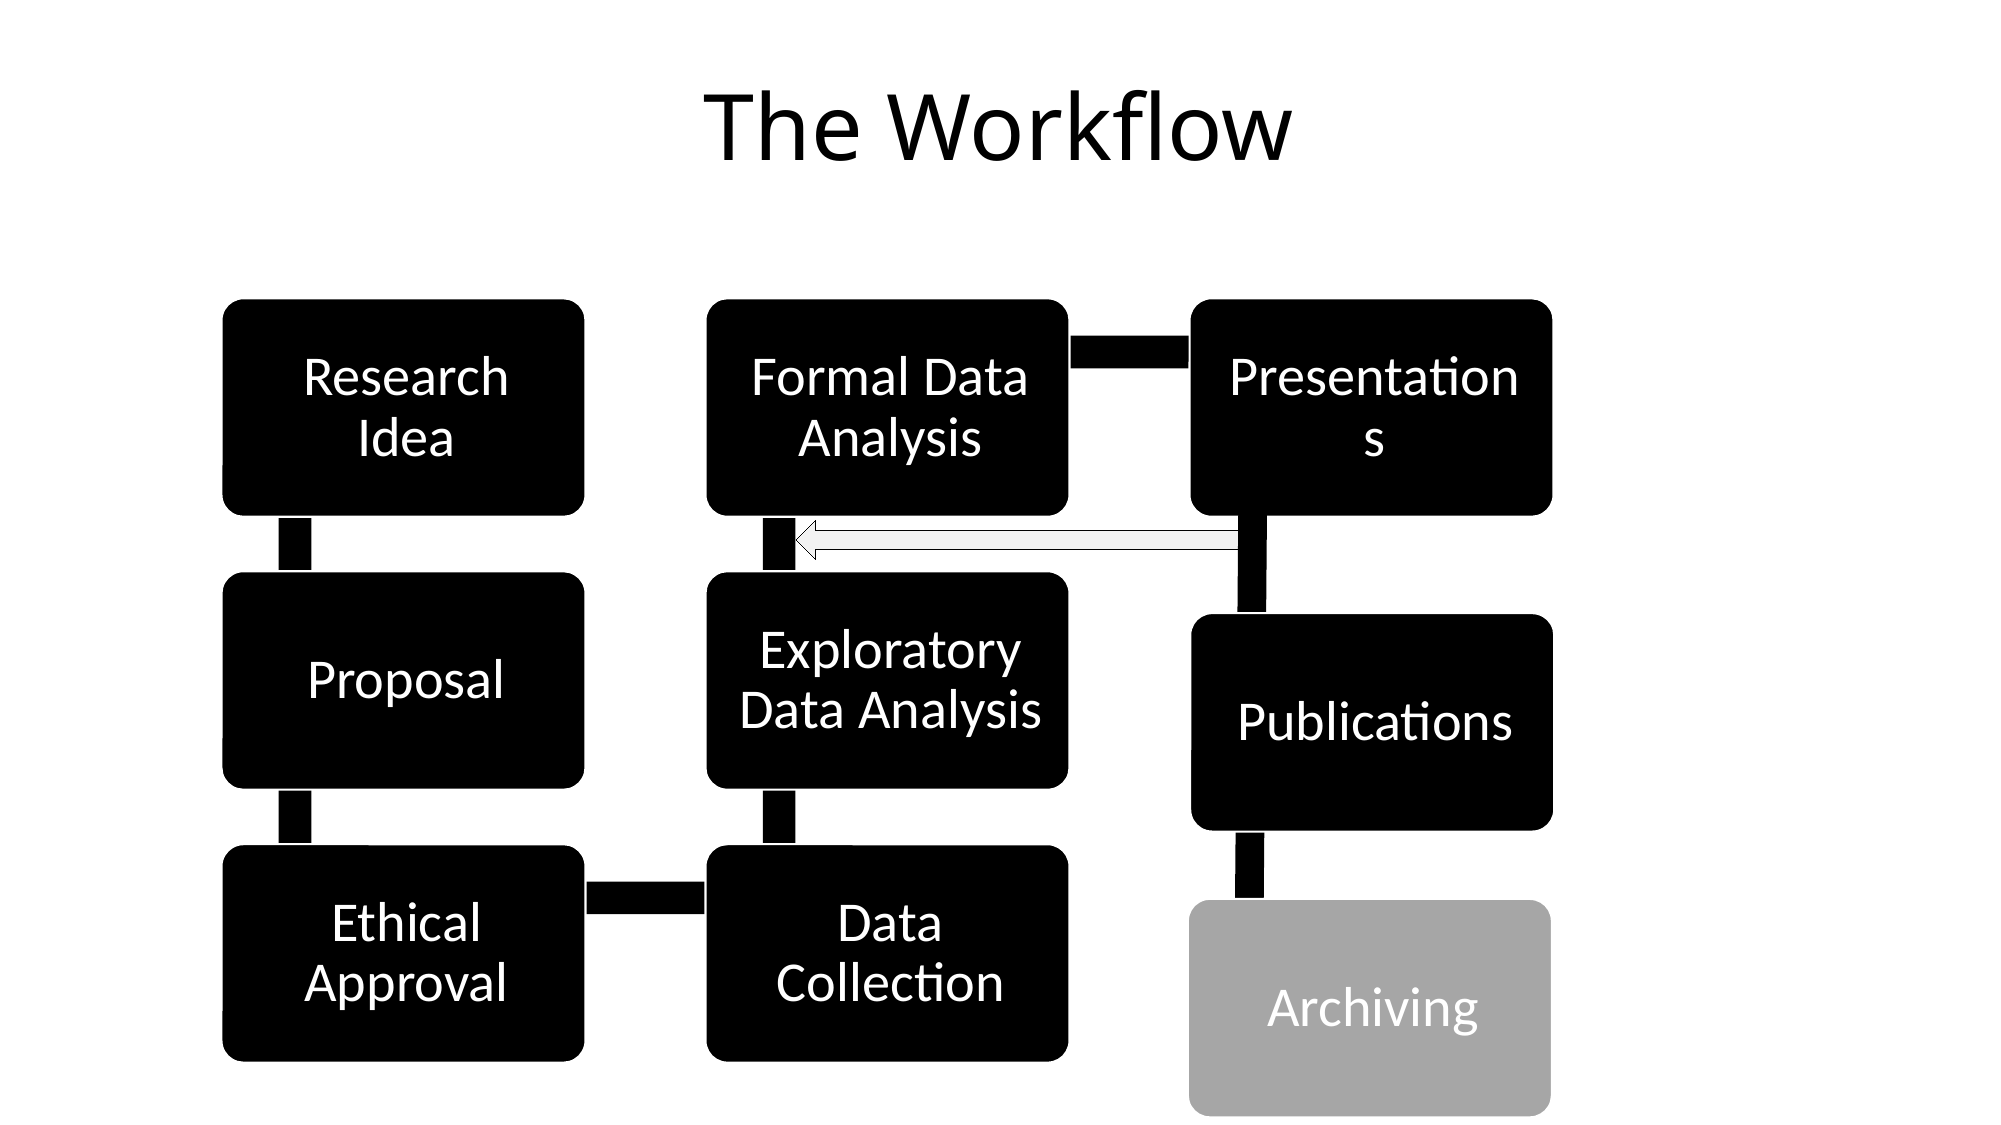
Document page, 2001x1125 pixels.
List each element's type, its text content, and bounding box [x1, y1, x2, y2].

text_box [220, 236, 1555, 1125]
title The Workflow [136, 22, 1862, 240]
